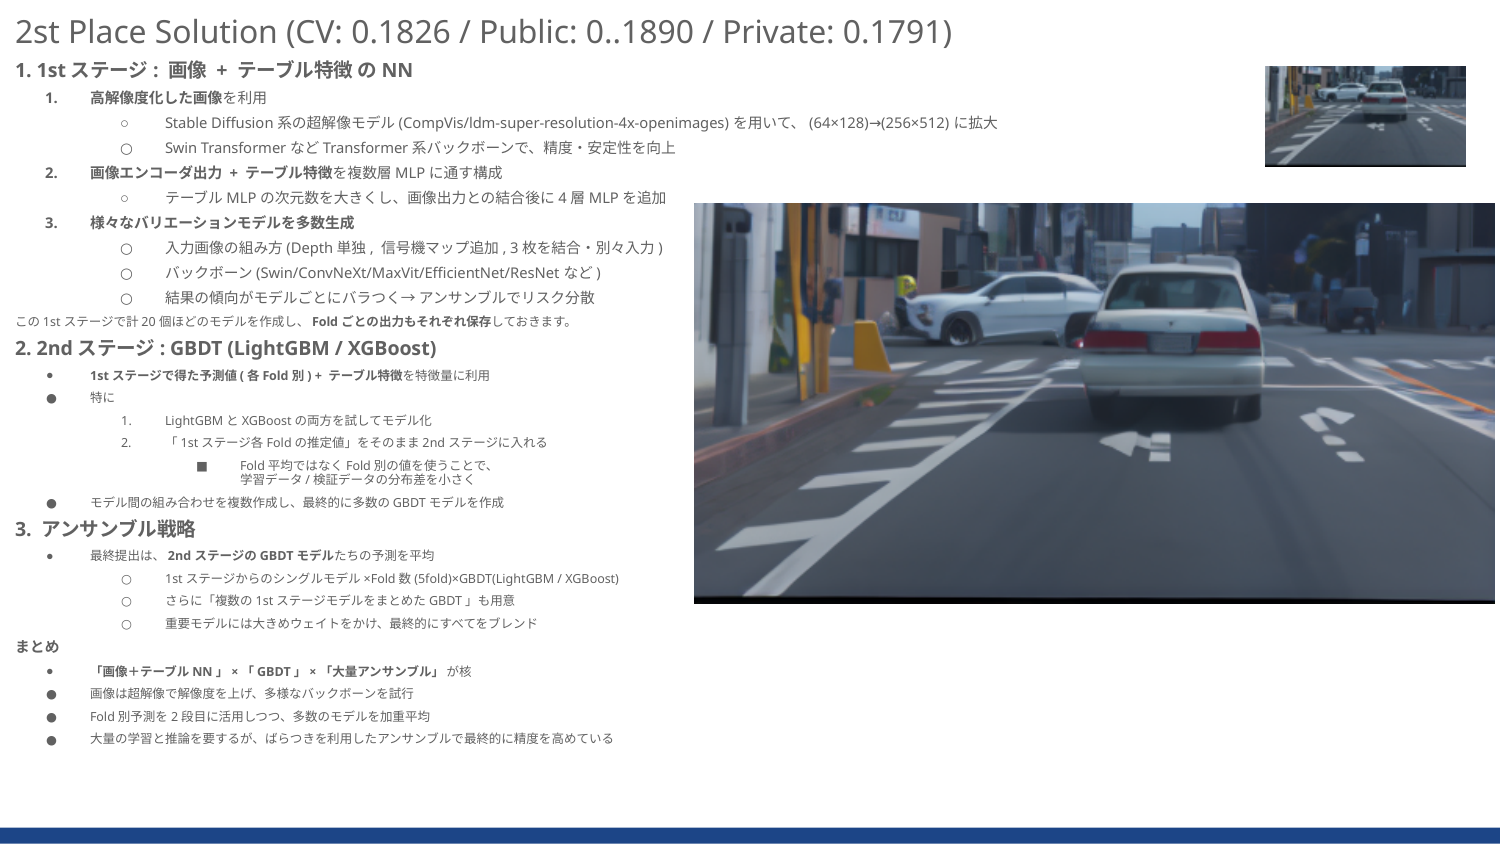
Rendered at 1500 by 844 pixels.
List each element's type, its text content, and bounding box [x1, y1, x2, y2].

picture [694, 203, 1495, 604]
list 2st Place Solution (CV: 0.1826 / Public: 0..1890 / Private: 0.1791) 1. 1stステージ: 画像 + テーブル特徴 のNN 高解像度化した画像を利用 Stable Diffusion系の超解像モデル(CompVis/ldm-super-resolution-4x-openimages)を用いて、(64×128)→(256×512)に拡大 Swin TransformerなどTransformer系バックボーンで、精度・安定性を向上 画像エンコーダ出力 + テーブル特徴を複数層MLPに通す構成 テーブルMLPの次元数を大きくし、画像出力との結合後に4層MLPを追加 様々なバリエーションモデルを多数生成 入力画像の組み方(Depth単独, 信号機マップ追加, 3枚を結合・別々入力) バックボーン(Swin/ConvNeXt/MaxVit/EfficientNet/ResNetなど) 結果の傾向がモデルごとにバラつく→ アンサンブルでリスク分散 この1stステージで計20個ほどのモデルを作成し、Foldごとの出力もそれぞれ保存しておきます。 2. 2ndステージ: GBDT (LightGBM / XGBoost) 1stステージで得た予測値(各Fold別) + テーブル特徴を特徴量に利用 特に LightGBMとXGBoostの両方を試してモデル化 「1stステージ各Foldの推定値」をそのまま2ndステージに入れる Fold平均ではなくFold別の値を使うことで、 学習データ/検証データの分布差を小さく モデル間の組み合わせを複数作成し、最終的に多数のGBDTモデルを作成 3. アンサンブル戦略 最終提出は、2ndステージのGBDTモデルたちの予測を平均 1stステージからのシングルモデル×Fold数(5fold)×GBDT(LightGBM / XGBoost) さらに「複数の1stステージモデルをまとめたGBDT」も用意 重要モデルには大きめウェイトをかけ、最終的にすべてをブレンド まとめ 「画像＋テーブルNN」×「GBDT」×「大量アンサンブル」 が核 画像は超解像で解像度を上げ、多様なバックボーンを試行 Fold別予測を2段目に活用しつつ、多数のモデルを加重平均 大量の学習と推論を要するが、ばらつきを利用したアンサンブルで最終的に精度を高めている [0, 0, 1500, 827]
picture [1265, 66, 1467, 168]
